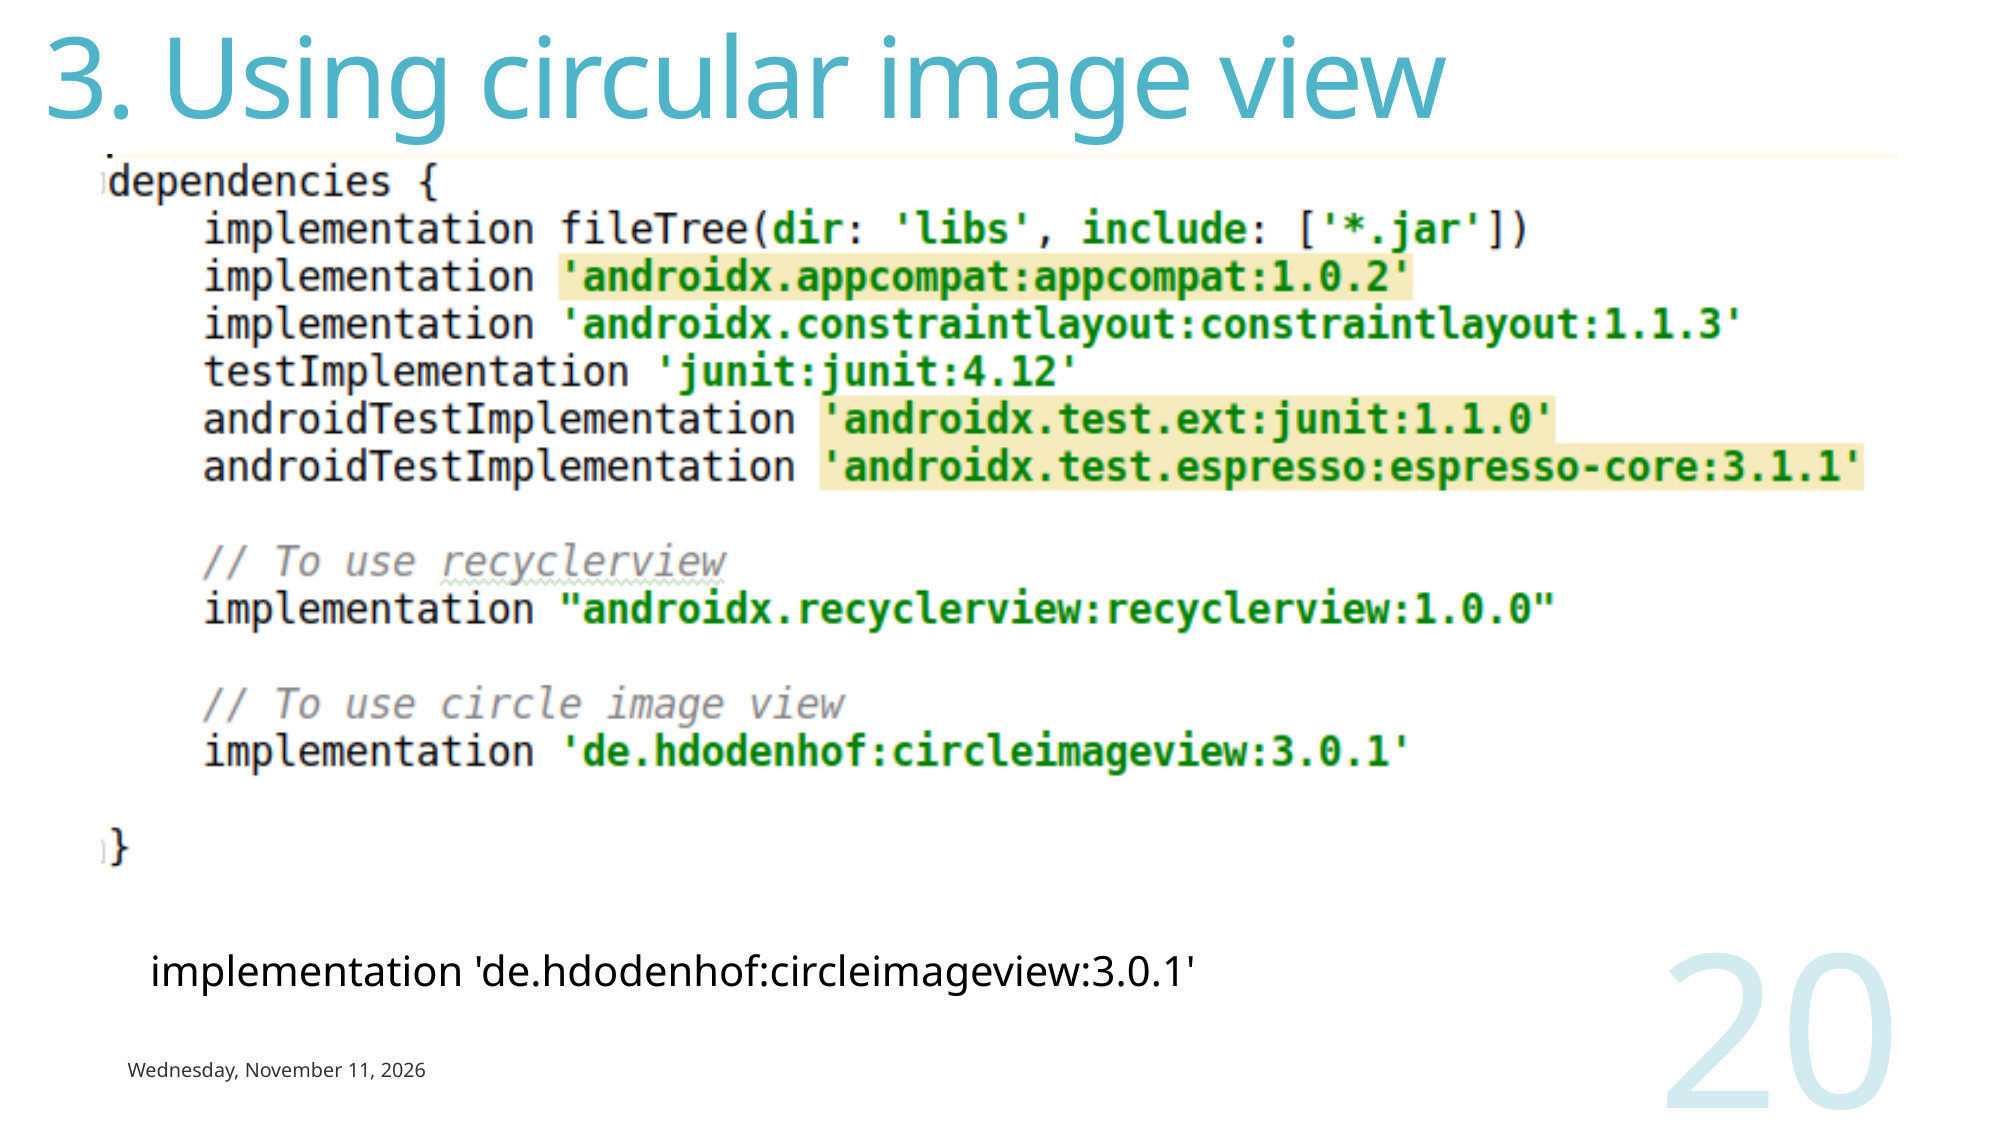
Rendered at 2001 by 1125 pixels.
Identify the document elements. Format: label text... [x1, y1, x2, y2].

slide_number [112, 1051, 788, 1090]
text_box implementation 'de.hdodenhof:circleimageview:3.0.1' [135, 937, 1438, 1002]
picture [101, 153, 1899, 883]
title 3. Using circular image view [29, 14, 1573, 155]
slide_number 20 [1437, 963, 1918, 1125]
